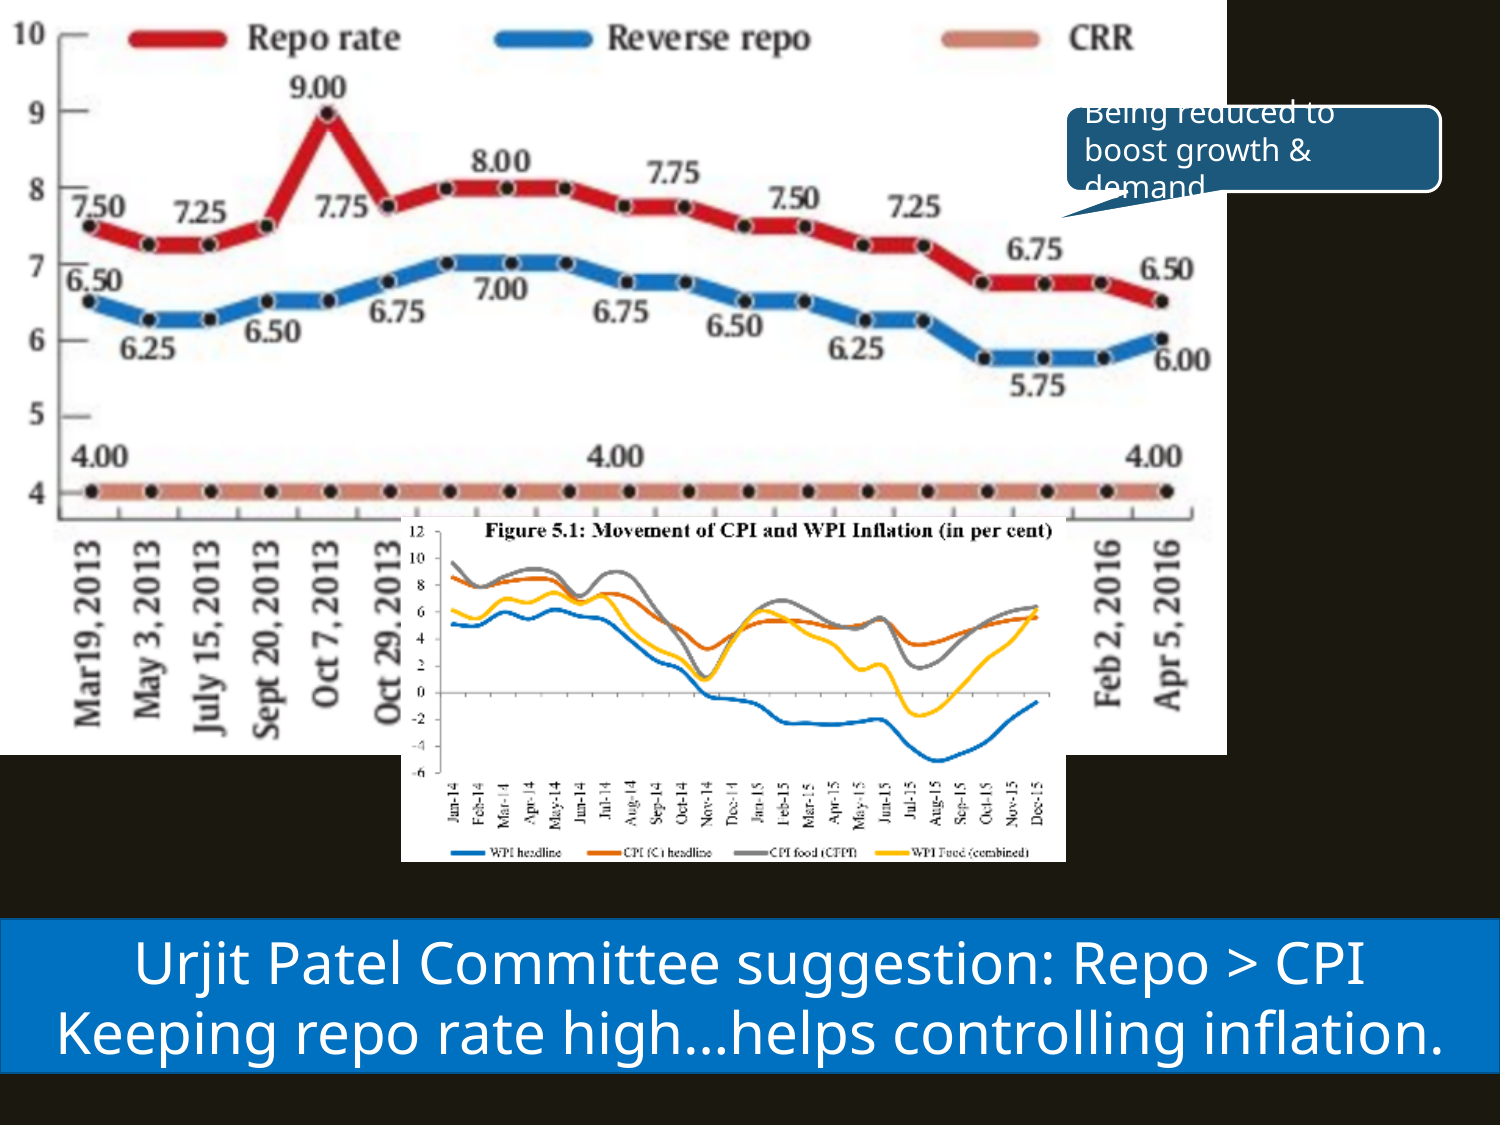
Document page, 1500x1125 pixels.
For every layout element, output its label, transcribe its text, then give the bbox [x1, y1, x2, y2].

text_box Urjit Patel Committee suggestion: Repo > CPI Keeping repo rate high…helps controlling inflation. [0, 918, 1500, 1074]
picture [0, 0, 1227, 862]
text_box Being reduced to boost growth & demand [1227, 104, 1443, 194]
